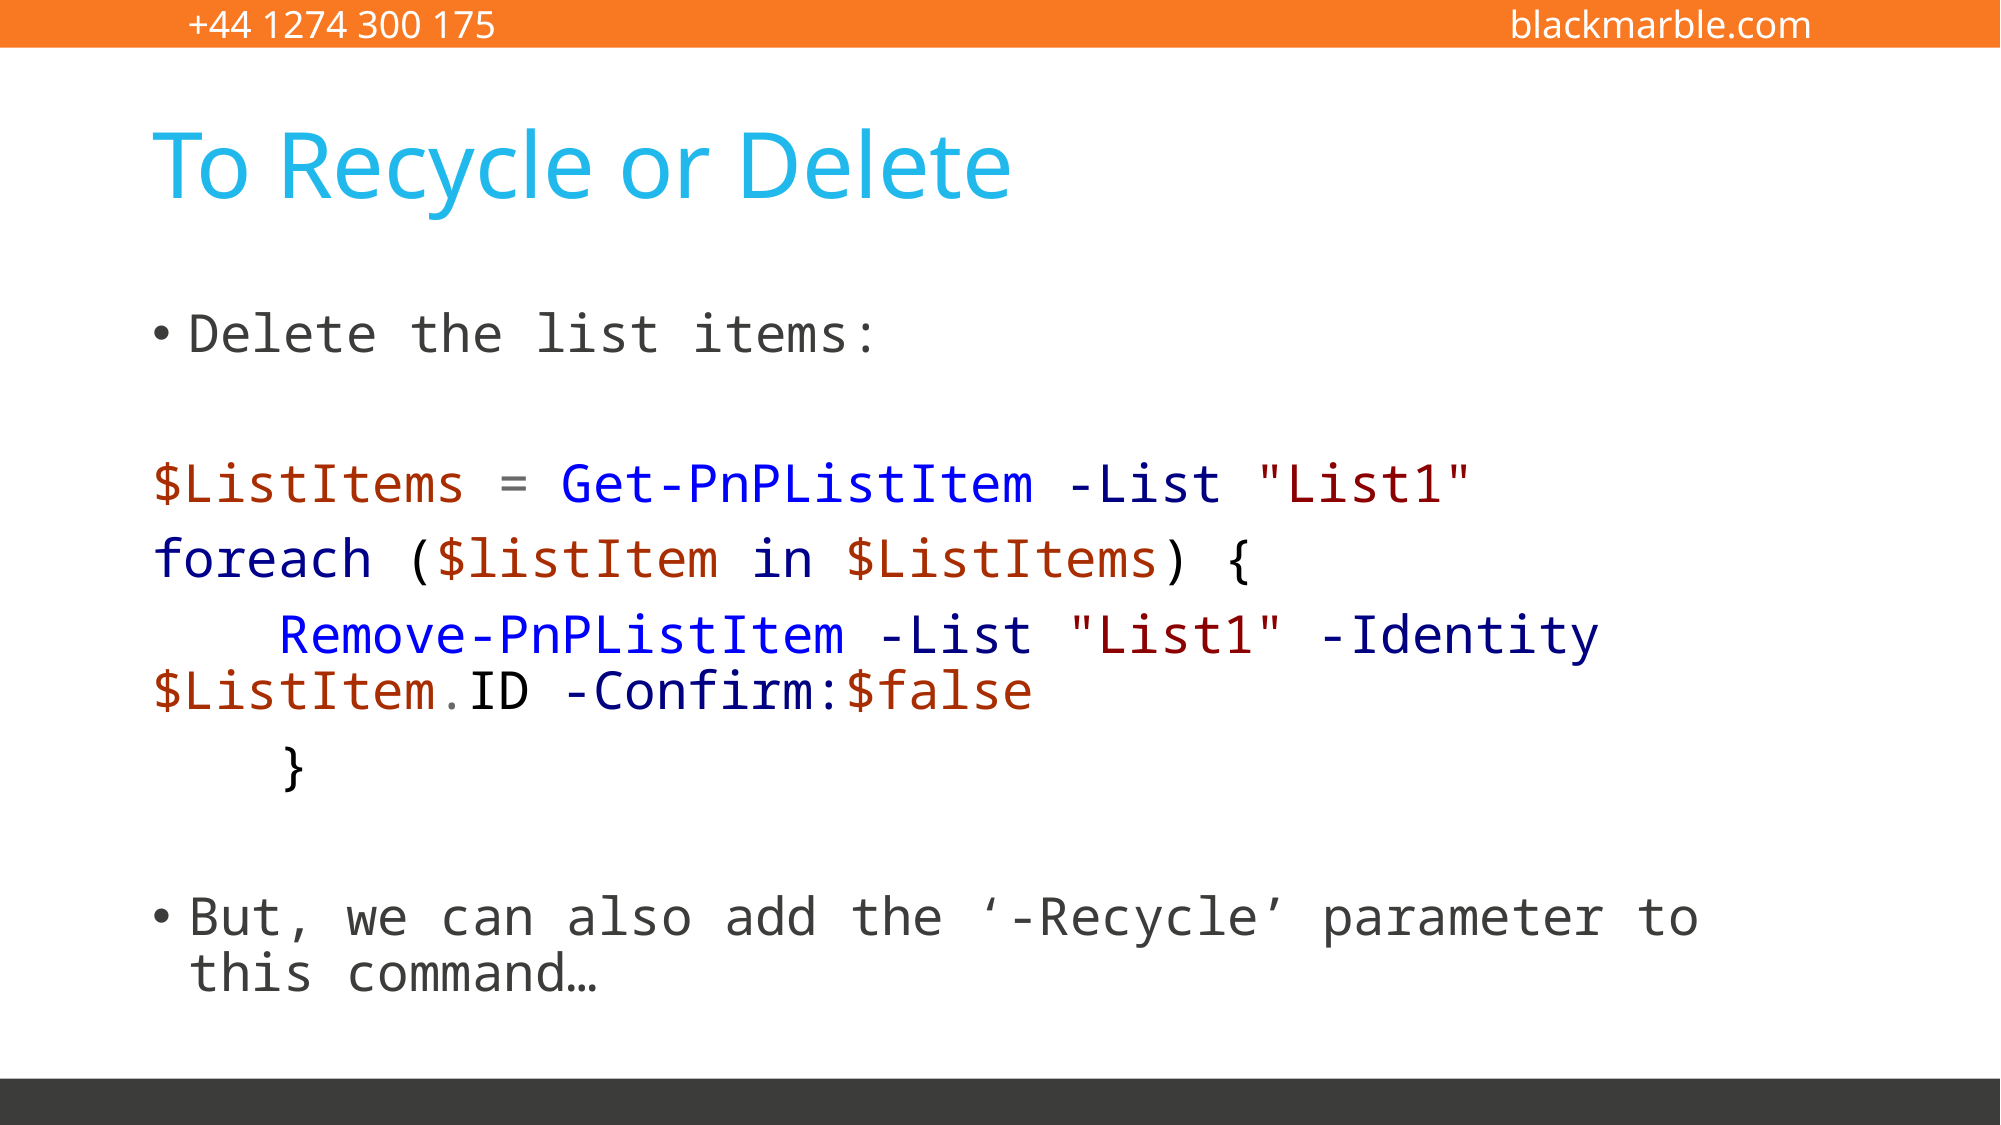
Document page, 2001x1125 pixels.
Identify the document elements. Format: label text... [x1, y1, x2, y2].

title To Recycle or Delete [137, 59, 1863, 278]
list Delete the list items: $ListItems = Get-PnPListItem -List "List1" foreach ($listItem in $ListItems) { Remove-PnPListItem -List "List1" -Identity $ListItem.ID -Confirm:$false } But, we can also add the ‘-Recycle’ parameter to this command… [137, 299, 1863, 1014]
